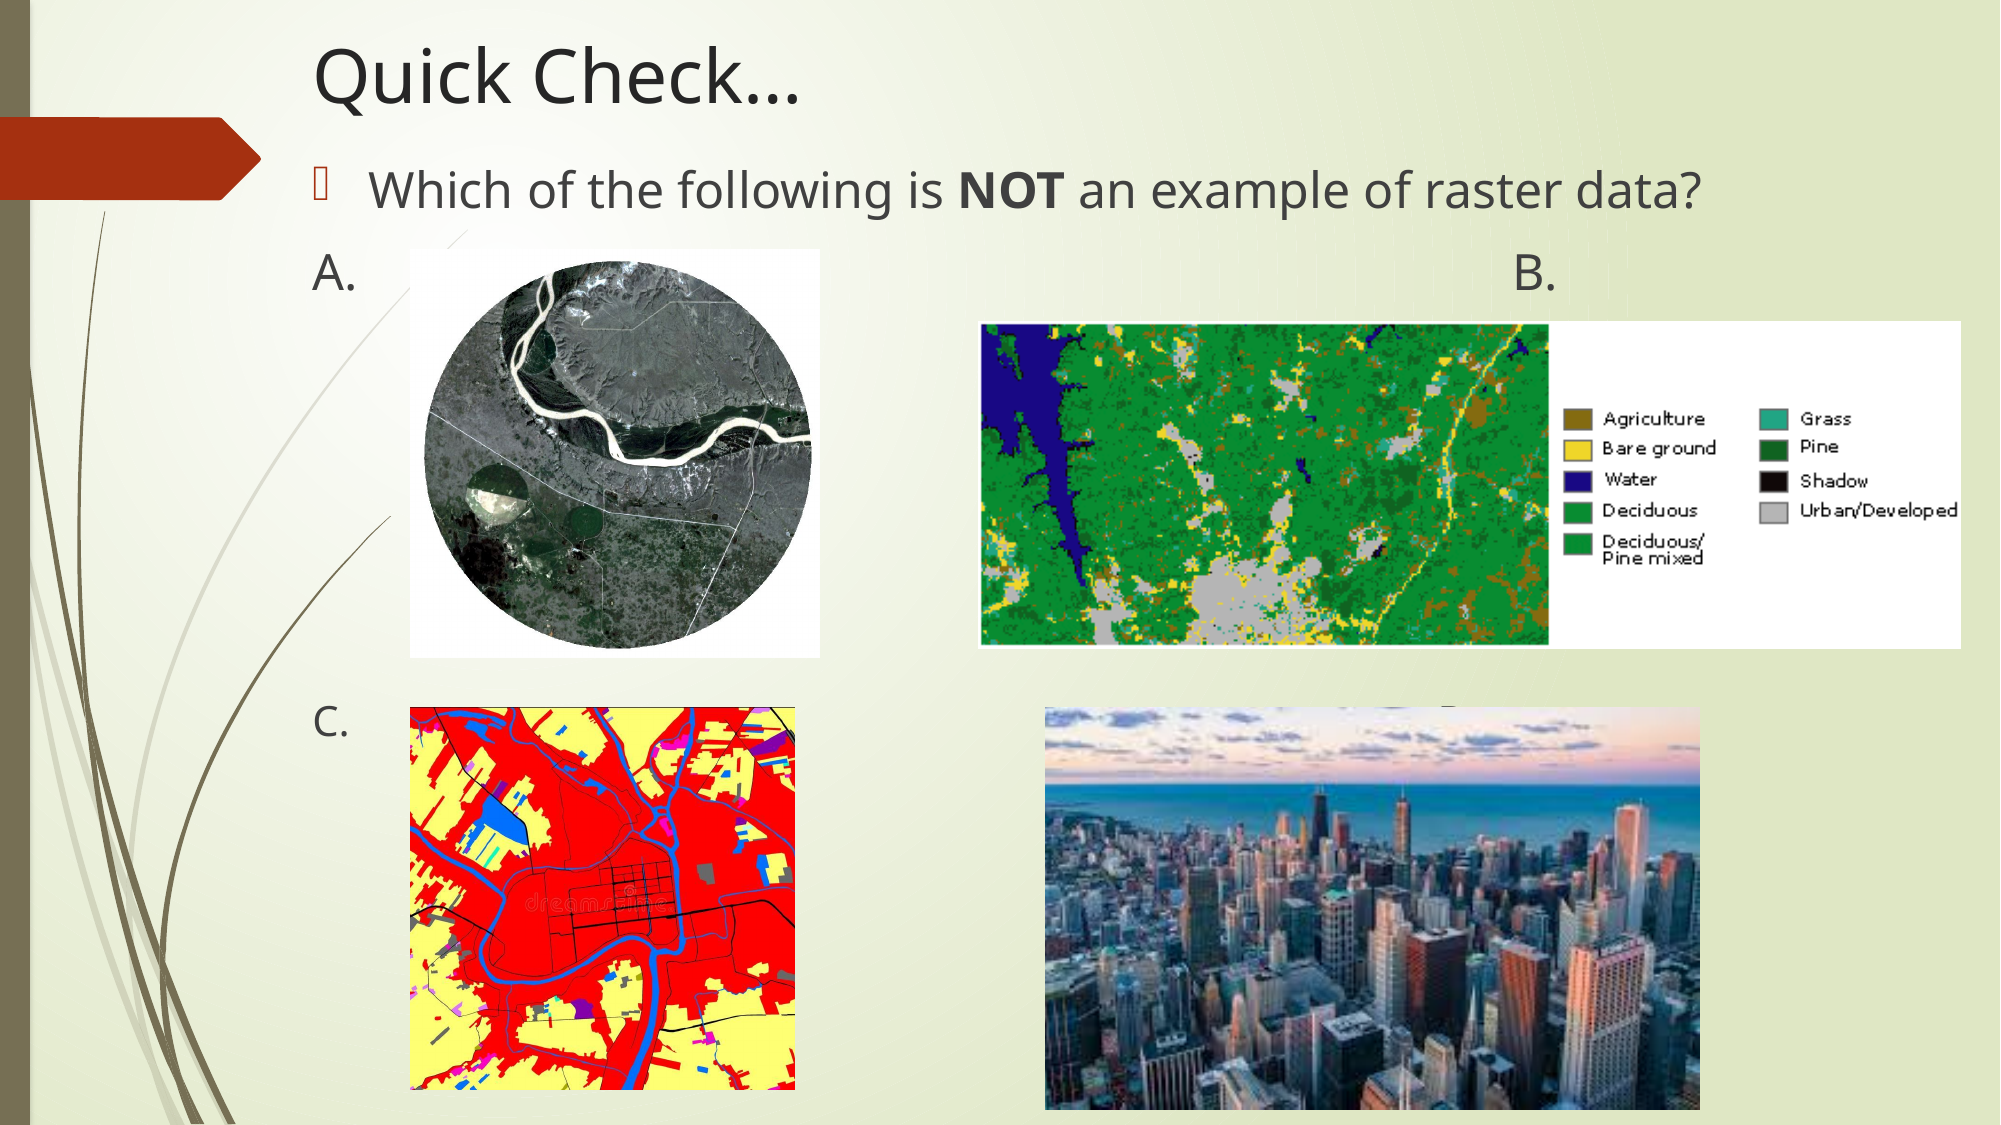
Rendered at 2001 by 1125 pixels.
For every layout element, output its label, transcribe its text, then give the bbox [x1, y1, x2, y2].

picture [410, 249, 820, 658]
title Quick Check… [297, 21, 1760, 151]
picture [1595, 790, 1615, 797]
picture [977, 320, 1961, 649]
picture [1045, 707, 1700, 1110]
list Which of the following is NOT an example of raster data? A. B. C. D. [297, 151, 1951, 1009]
picture [410, 707, 795, 1091]
